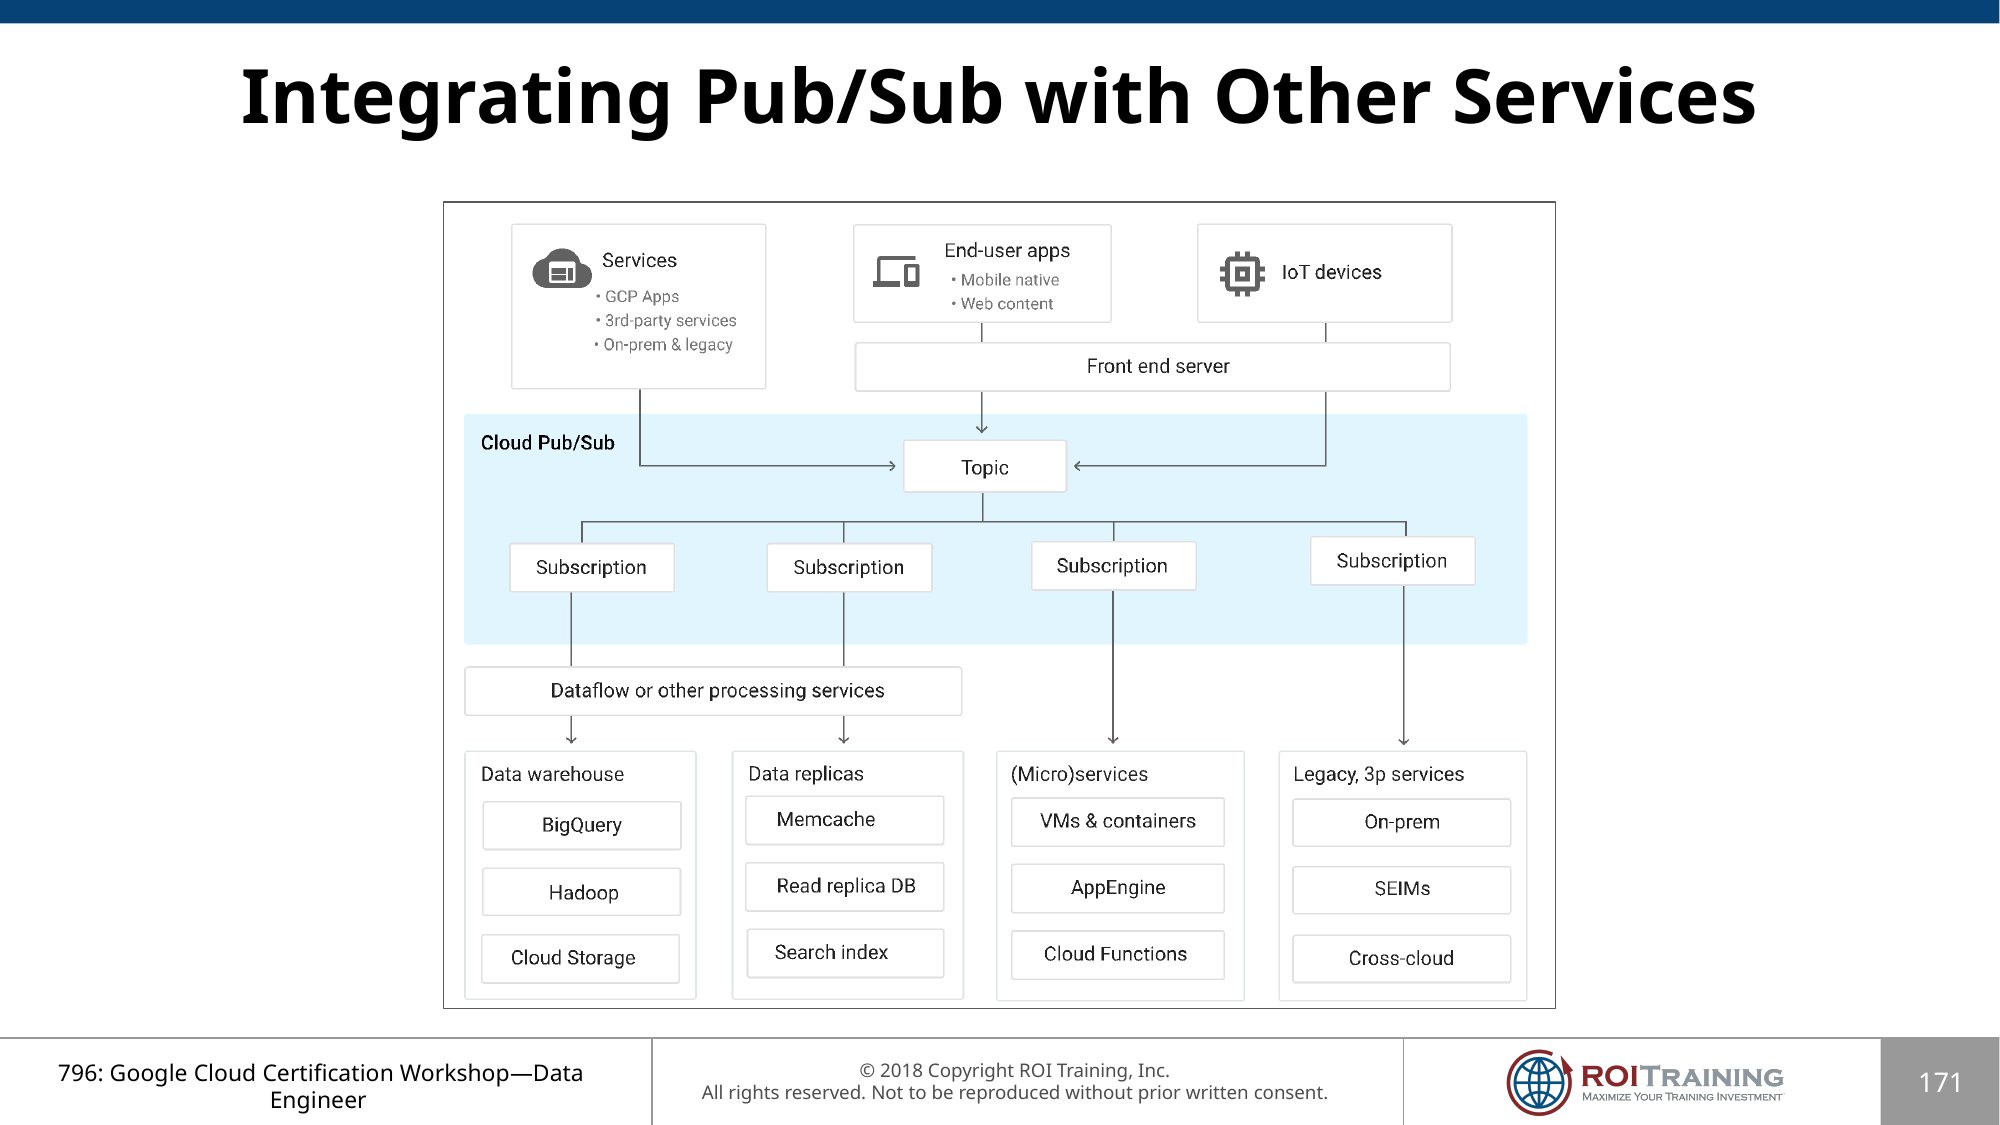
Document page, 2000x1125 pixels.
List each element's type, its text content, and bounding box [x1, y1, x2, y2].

picture [1498, 1048, 1789, 1117]
title Integrating Pub/Sub with Other Services [68, 30, 1932, 156]
picture [444, 202, 1556, 1008]
